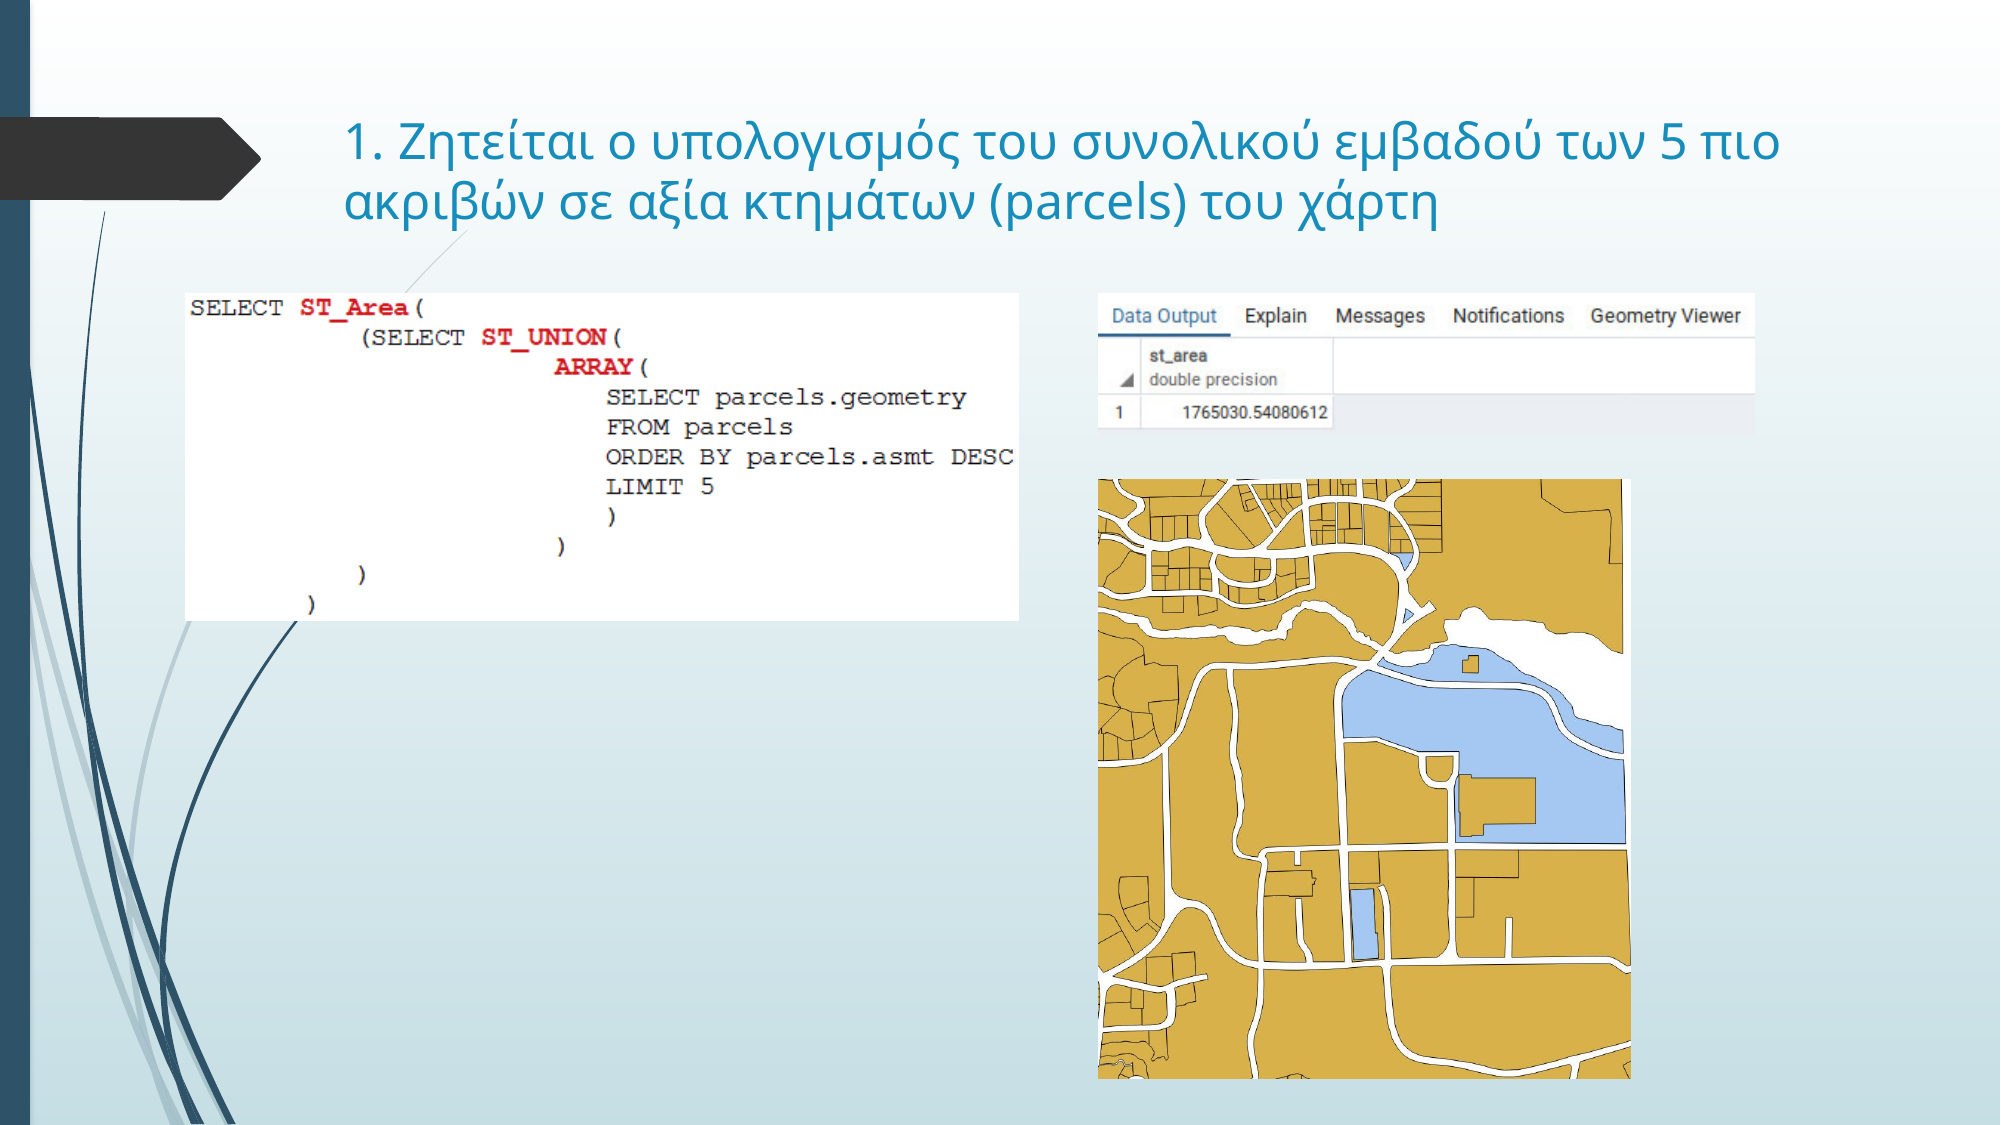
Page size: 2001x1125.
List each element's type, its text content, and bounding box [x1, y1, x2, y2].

picture [1098, 479, 1632, 1079]
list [185, 293, 1019, 621]
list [1098, 293, 1755, 436]
title 1. Ζητείται ο υπολογισμός του συνολικού εμβαδού των 5 πιο ακριβών σε αξία κτημάτων (parcels) του χάρτη [328, 102, 1870, 277]
